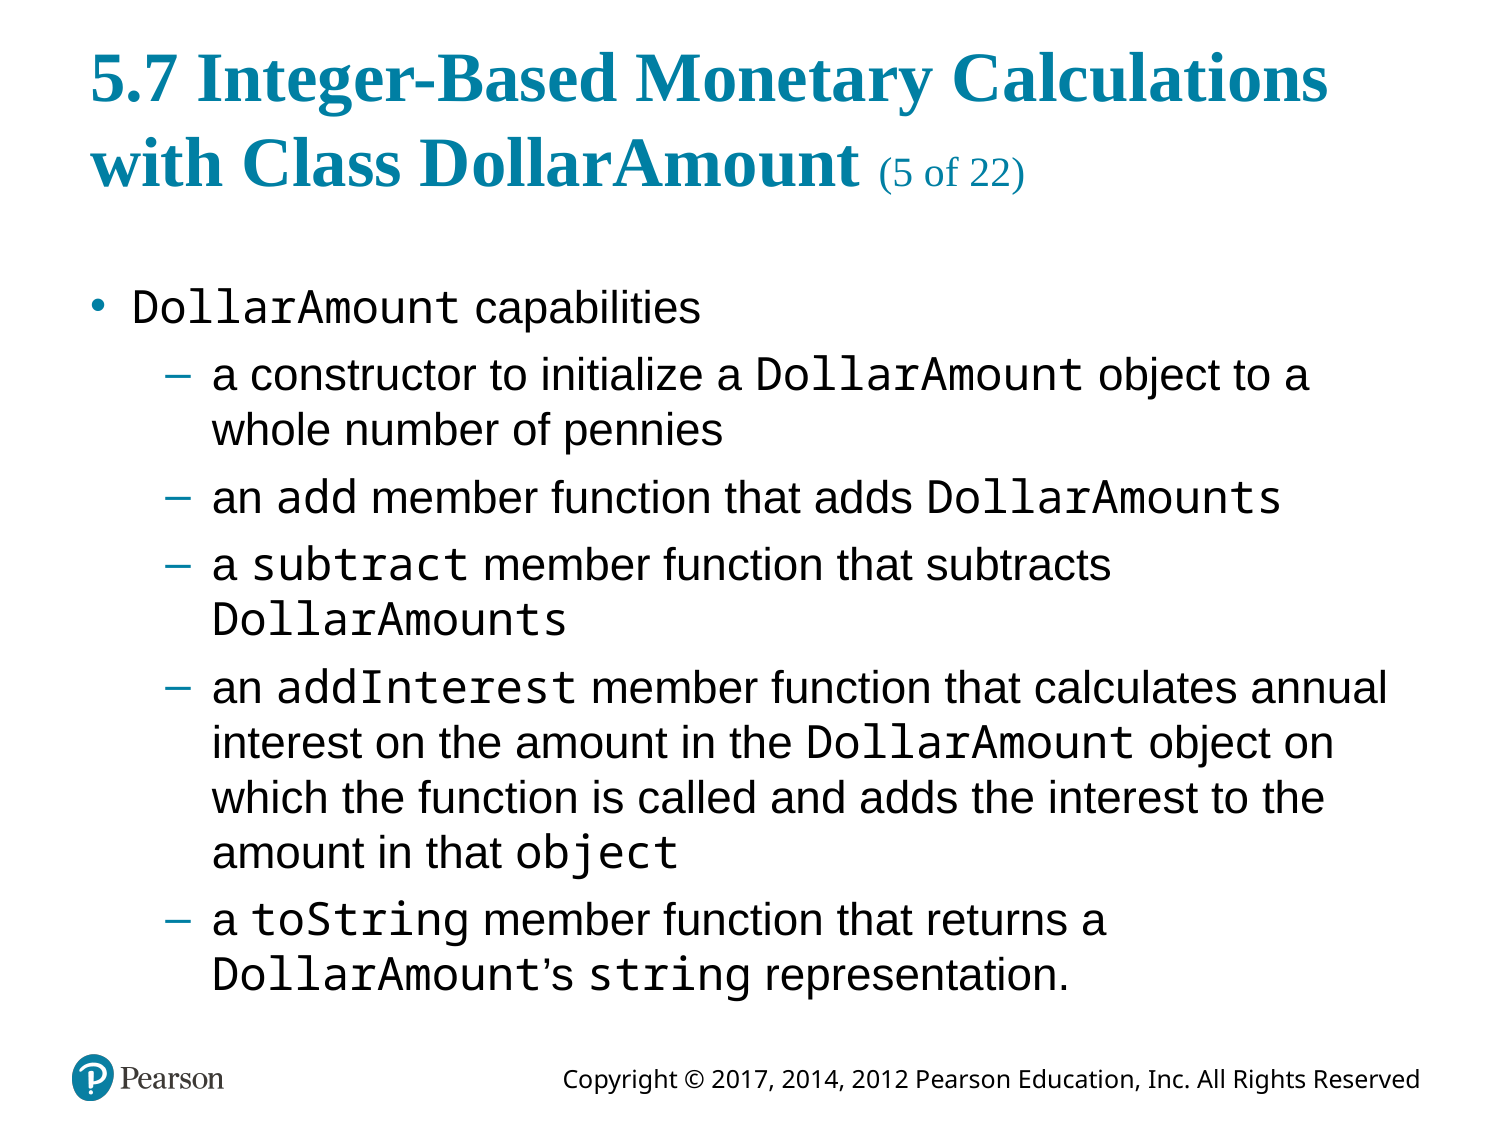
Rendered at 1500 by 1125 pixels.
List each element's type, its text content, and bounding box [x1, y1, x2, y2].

picture [72, 1087, 83, 1101]
title 5.7 Integer-Based Monetary Calculations with Class DollarAmount (5 of 22) [75, 35, 1425, 216]
picture [72, 1054, 88, 1070]
list DollarAmount capabilities a constructor to initialize a DollarAmount object to a whole number of pennies an add member function that adds DollarAmounts a subtract member function that subtracts DollarAmounts an addInterest member function that calculates annual interest on the amount in the DollarAmount object on which the function is called and adds the interest to the amount in that object a toString member function that returns a DollarAmount’s string representation. [75, 262, 1425, 1005]
picture [80, 1063, 106, 1088]
picture [98, 1054, 224, 1101]
